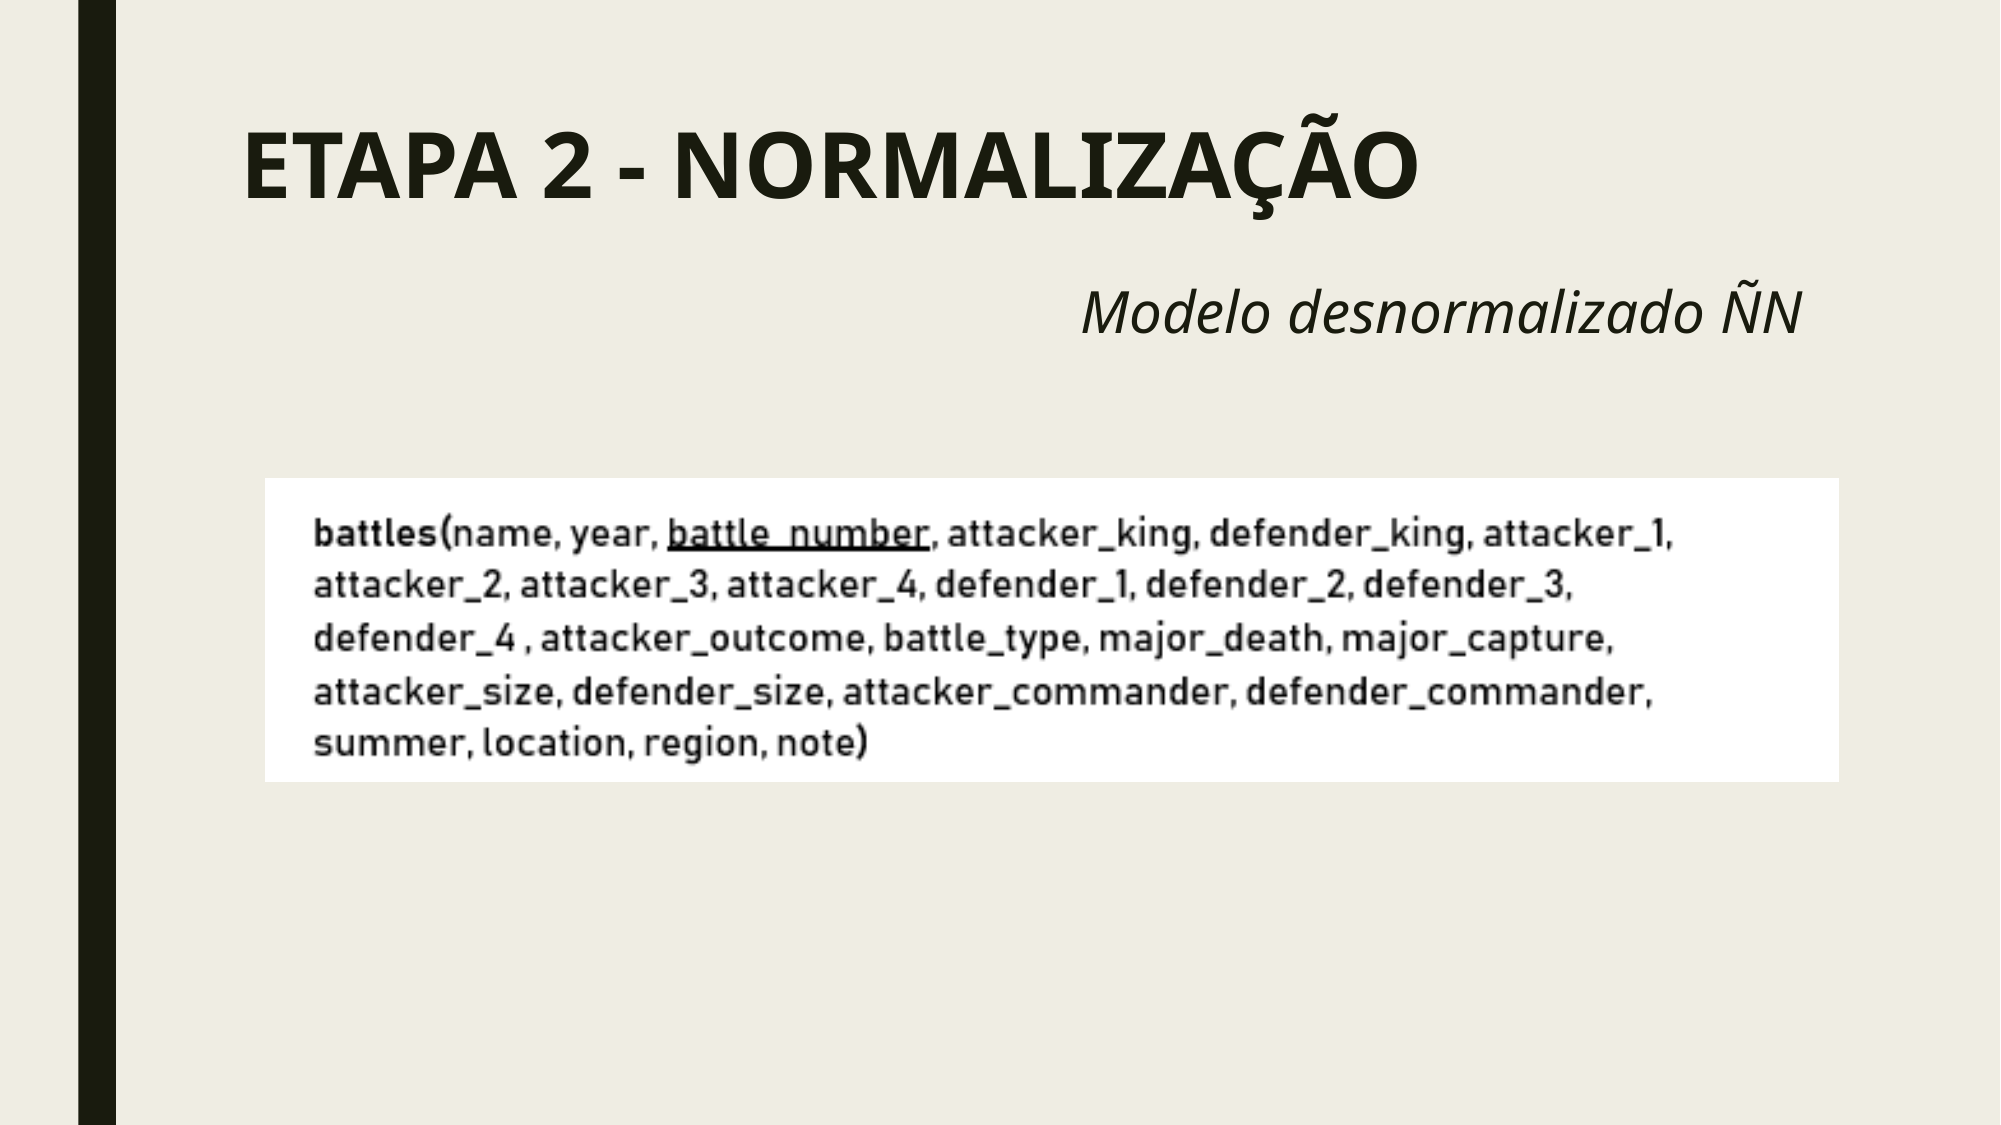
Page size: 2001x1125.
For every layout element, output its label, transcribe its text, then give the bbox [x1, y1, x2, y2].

title ETAPA 2 - NORMALIZAÇÃO [225, 112, 1800, 357]
picture [265, 478, 1839, 782]
list Modelo desnormalizado ÑN [1065, 273, 2000, 370]
